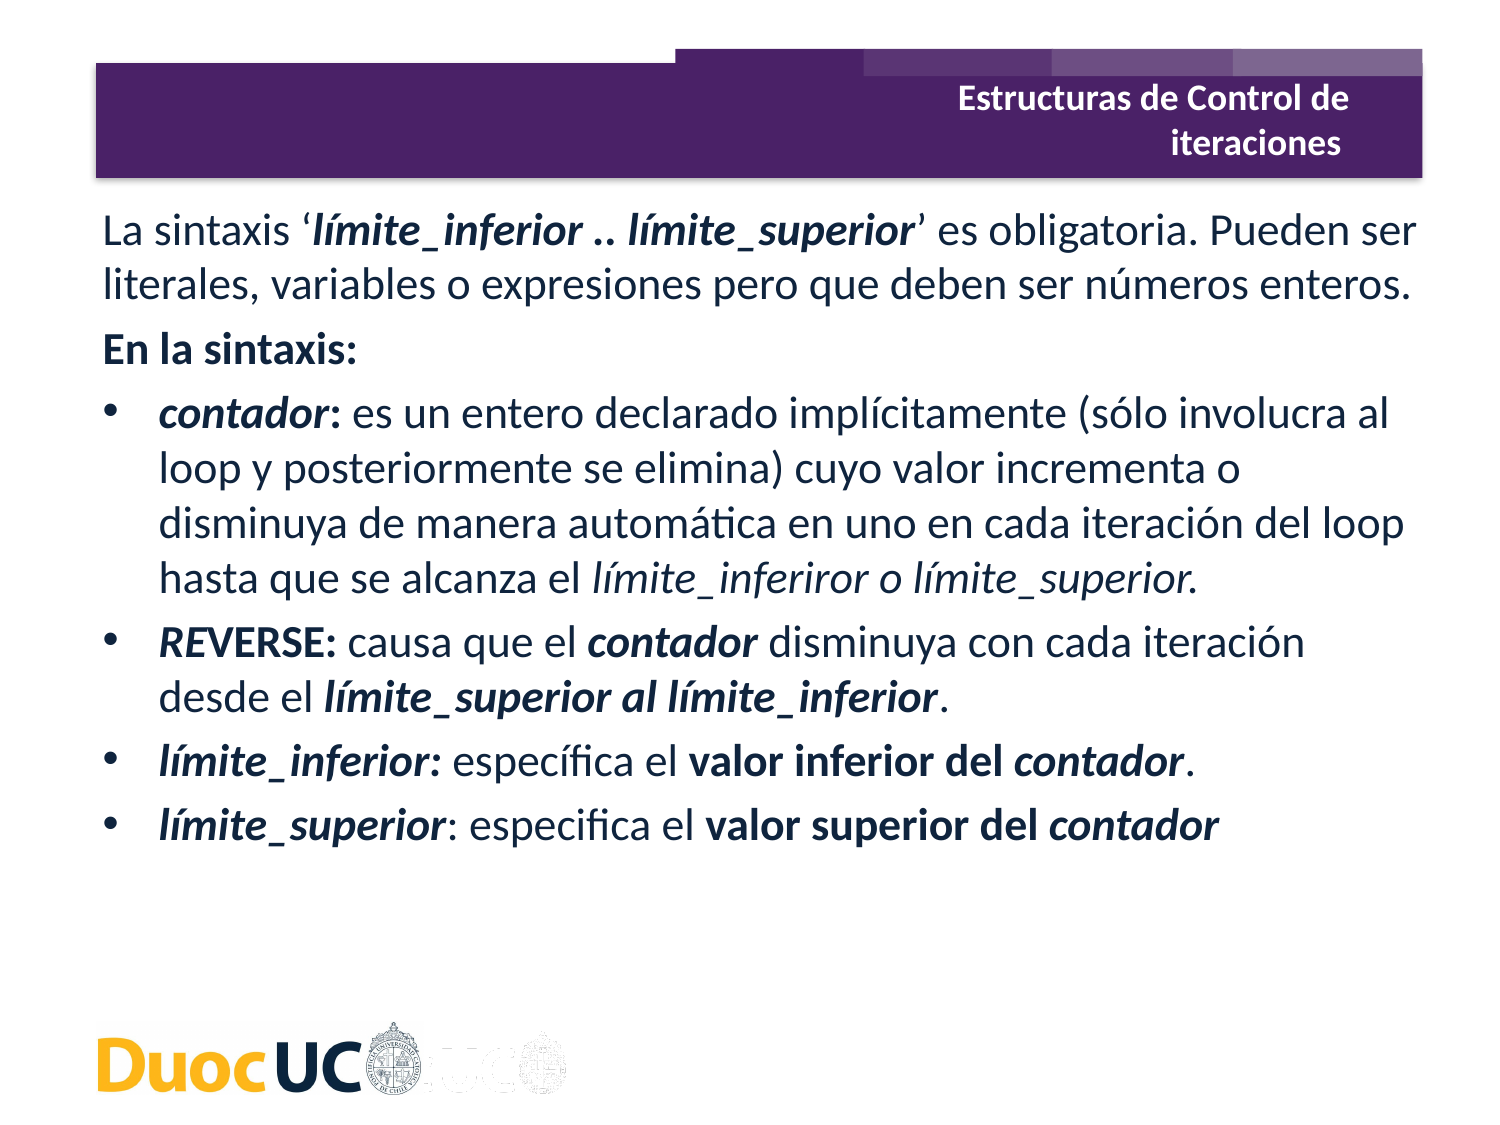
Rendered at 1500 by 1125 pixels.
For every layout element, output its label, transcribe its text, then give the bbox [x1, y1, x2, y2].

list La sintaxis ‘límite_inferior .. límite_superior’ es obligatoria. Pueden ser literales, variables o expresiones pero que deben ser números enteros. En la sintaxis: contador: es un entero declarado implícitamente (sólo involucra al loop y posteriormente se elimina) cuyo valor incrementa o disminuya de manera automática en uno en cada iteración del loop hasta que se alcanza el límite_inferiror o límite_superior. REVERSE: causa que el contador disminuya con cada iteración desde el límite_superior al límite_inferior. límite_inferior: específica el valor inferior del contador. límite_superior: especifica el valor superior del contador [87, 191, 1438, 935]
text_box Estructuras de Control de iteraciones [837, 65, 1366, 172]
picture [96, 1021, 566, 1095]
